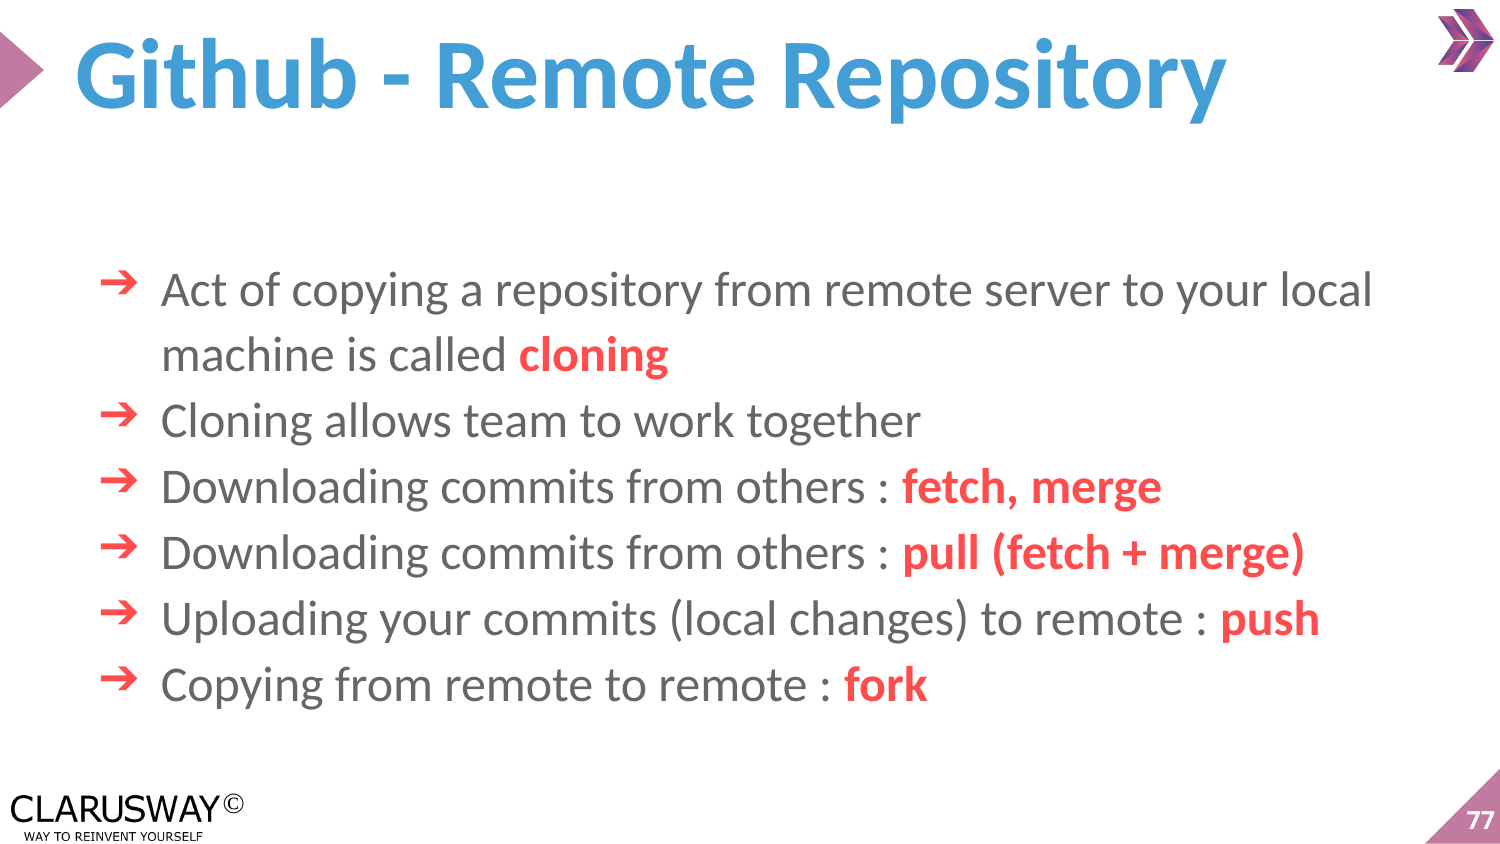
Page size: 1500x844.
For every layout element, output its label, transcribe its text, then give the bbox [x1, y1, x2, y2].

picture [1438, 9, 1494, 72]
title Github - Remote Repository [75, 31, 1413, 133]
list Act of copying a repository from remote server to your local machine is called cloning Cloning allows team to work together Downloading commits from others : fetch, merge Downloading commits from others : pull (fetch + merge) Uploading your commits (local changes) to remote : push Copying from remote to remote : fork [85, 249, 1413, 751]
slide_number ‹#› [1461, 809, 1496, 839]
picture [11, 795, 220, 841]
